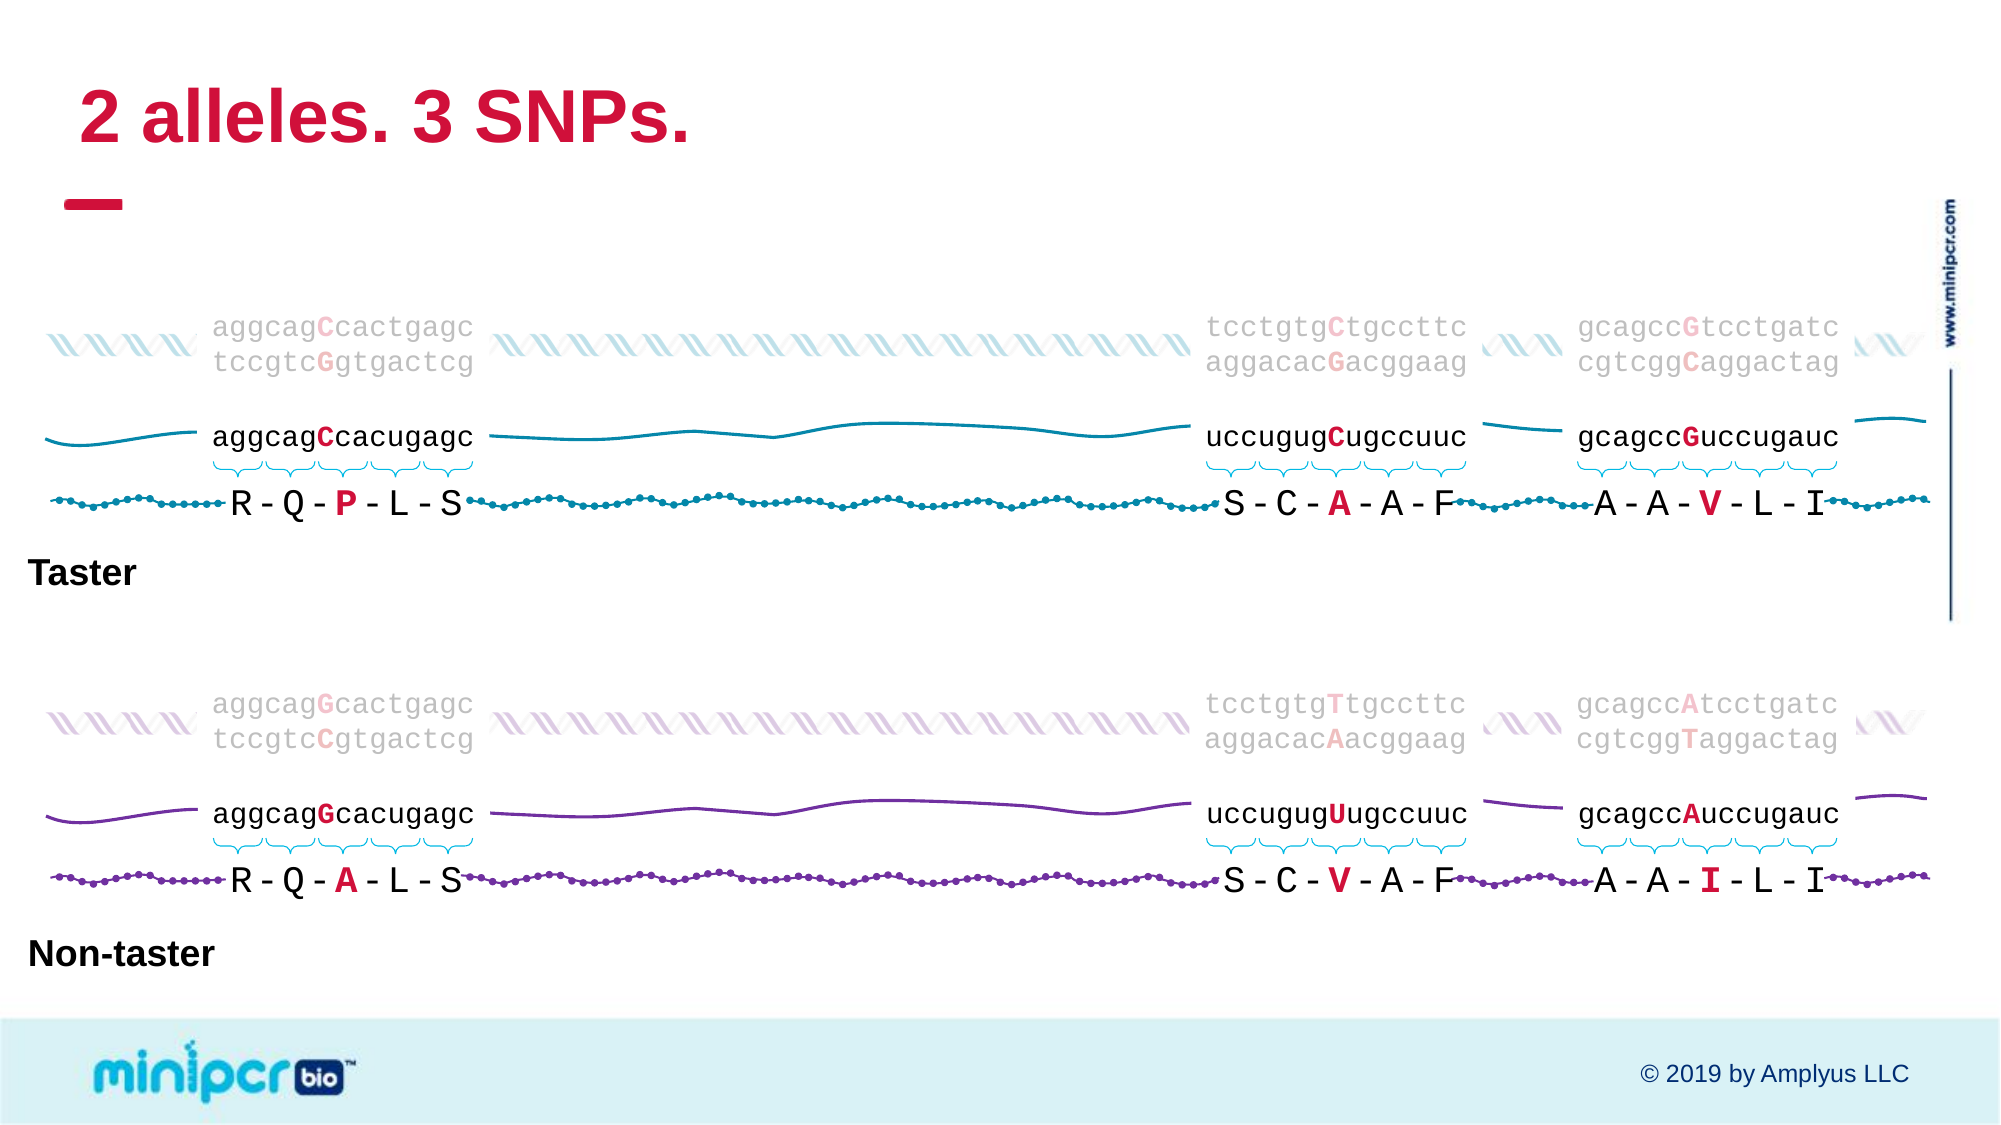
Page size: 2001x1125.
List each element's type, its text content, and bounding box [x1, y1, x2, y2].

picture [0, 0, 2000, 1125]
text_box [460, 837, 1474, 909]
picture [1778, 695, 1927, 738]
title 2 alleles. 3 SNPs. [64, 77, 1790, 213]
text_box Non-taster [13, 921, 255, 981]
text_box gcagccGtcctgatc cgtcggCaggactag [1562, 379, 1855, 385]
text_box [45, 787, 1927, 838]
picture [45, 322, 1927, 367]
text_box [1474, 837, 1931, 909]
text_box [466, 461, 1474, 532]
text_box [0, 675, 1934, 794]
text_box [1474, 461, 1931, 532]
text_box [45, 410, 1926, 461]
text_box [50, 461, 466, 532]
text_box Taster [12, 540, 174, 601]
text_box aggcagCcactgagc tccgtcGgtgactcg [197, 379, 490, 385]
text_box [0, 261, 1931, 379]
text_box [50, 837, 460, 909]
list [45, 704, 1846, 739]
text_box tcctgtgCtgccttc aggacacGacggaag [1190, 379, 1483, 385]
